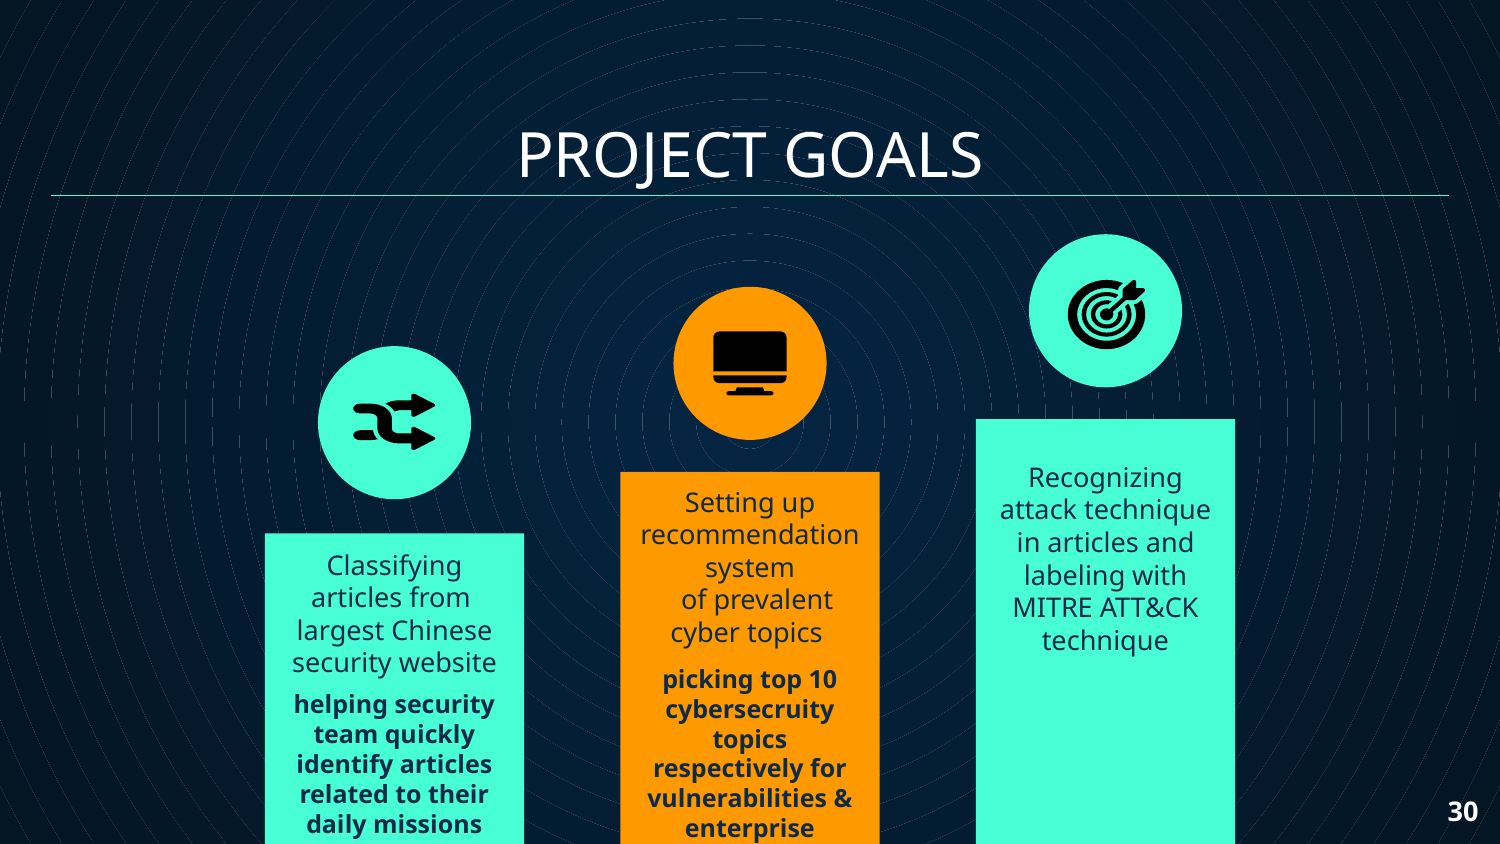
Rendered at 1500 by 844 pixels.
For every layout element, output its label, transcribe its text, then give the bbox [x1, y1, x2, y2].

title PROJECT GOALS [51, 25, 1449, 195]
text_box [975, 599, 1236, 844]
title PROJECT GOALS [51, 202, 1449, 206]
text_box [620, 624, 880, 648]
text_box [317, 346, 472, 500]
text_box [353, 393, 436, 451]
slide_number ‹#› [1403, 779, 1494, 844]
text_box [713, 331, 787, 396]
title Setting up recommendation system of prevalent cyber topics [620, 470, 880, 624]
text_box [673, 286, 827, 440]
title Recognizing attack technique in articles and labeling with MITRE ATT&CK technique [975, 445, 1236, 599]
text_box [264, 792, 525, 844]
subtitle picking top 10 cybersecruity topics respectively for vulnerabilities & enterprise security articles [620, 648, 880, 844]
title Classifying articles from largest Chinese security website [264, 533, 525, 687]
text_box [975, 419, 1236, 445]
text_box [1067, 279, 1147, 350]
subtitle helping security team quickly identify articles related to their daily missions [264, 687, 525, 792]
text_box [1028, 234, 1183, 388]
